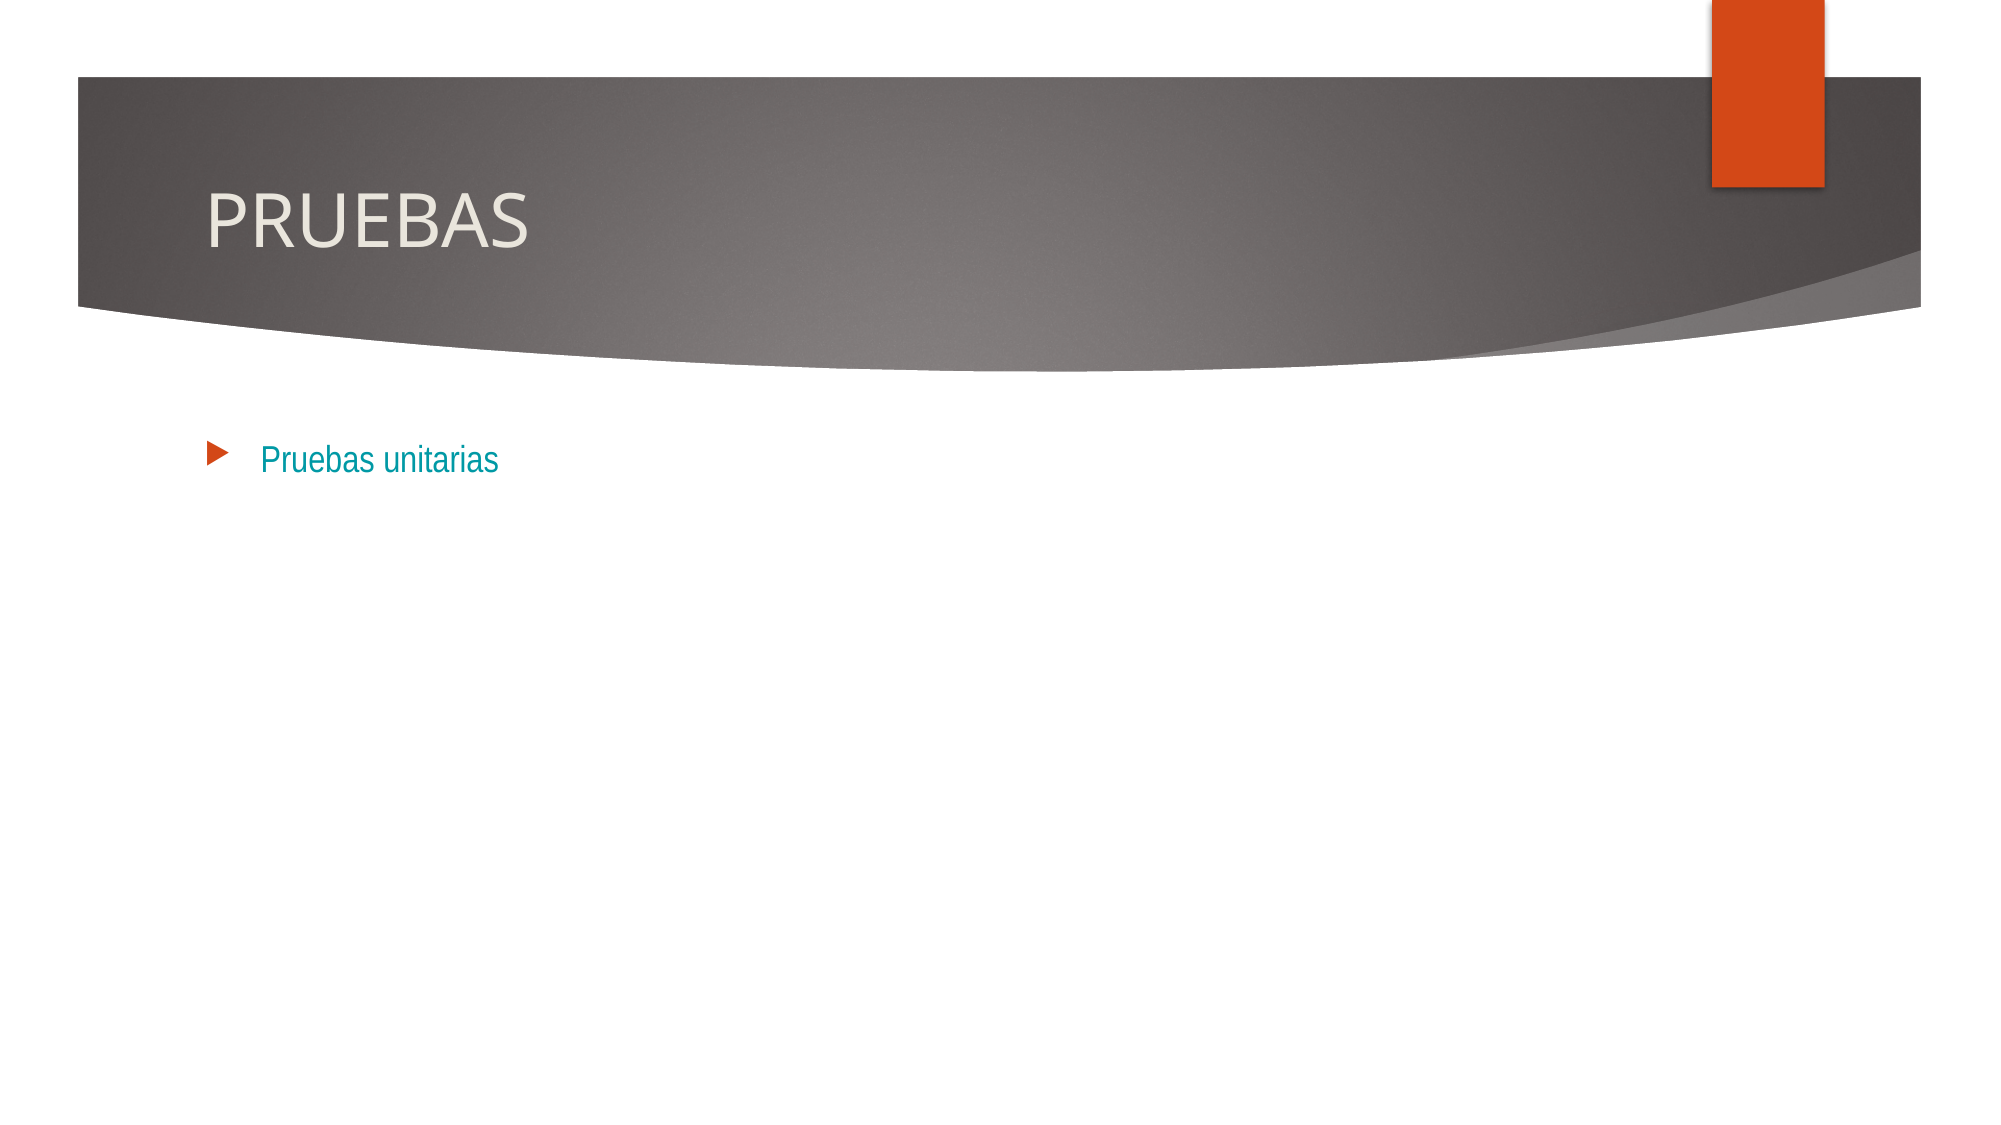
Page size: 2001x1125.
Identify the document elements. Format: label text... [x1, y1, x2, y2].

title PRUEBAS [189, 159, 1638, 276]
list Pruebas unitarias [189, 427, 1638, 988]
